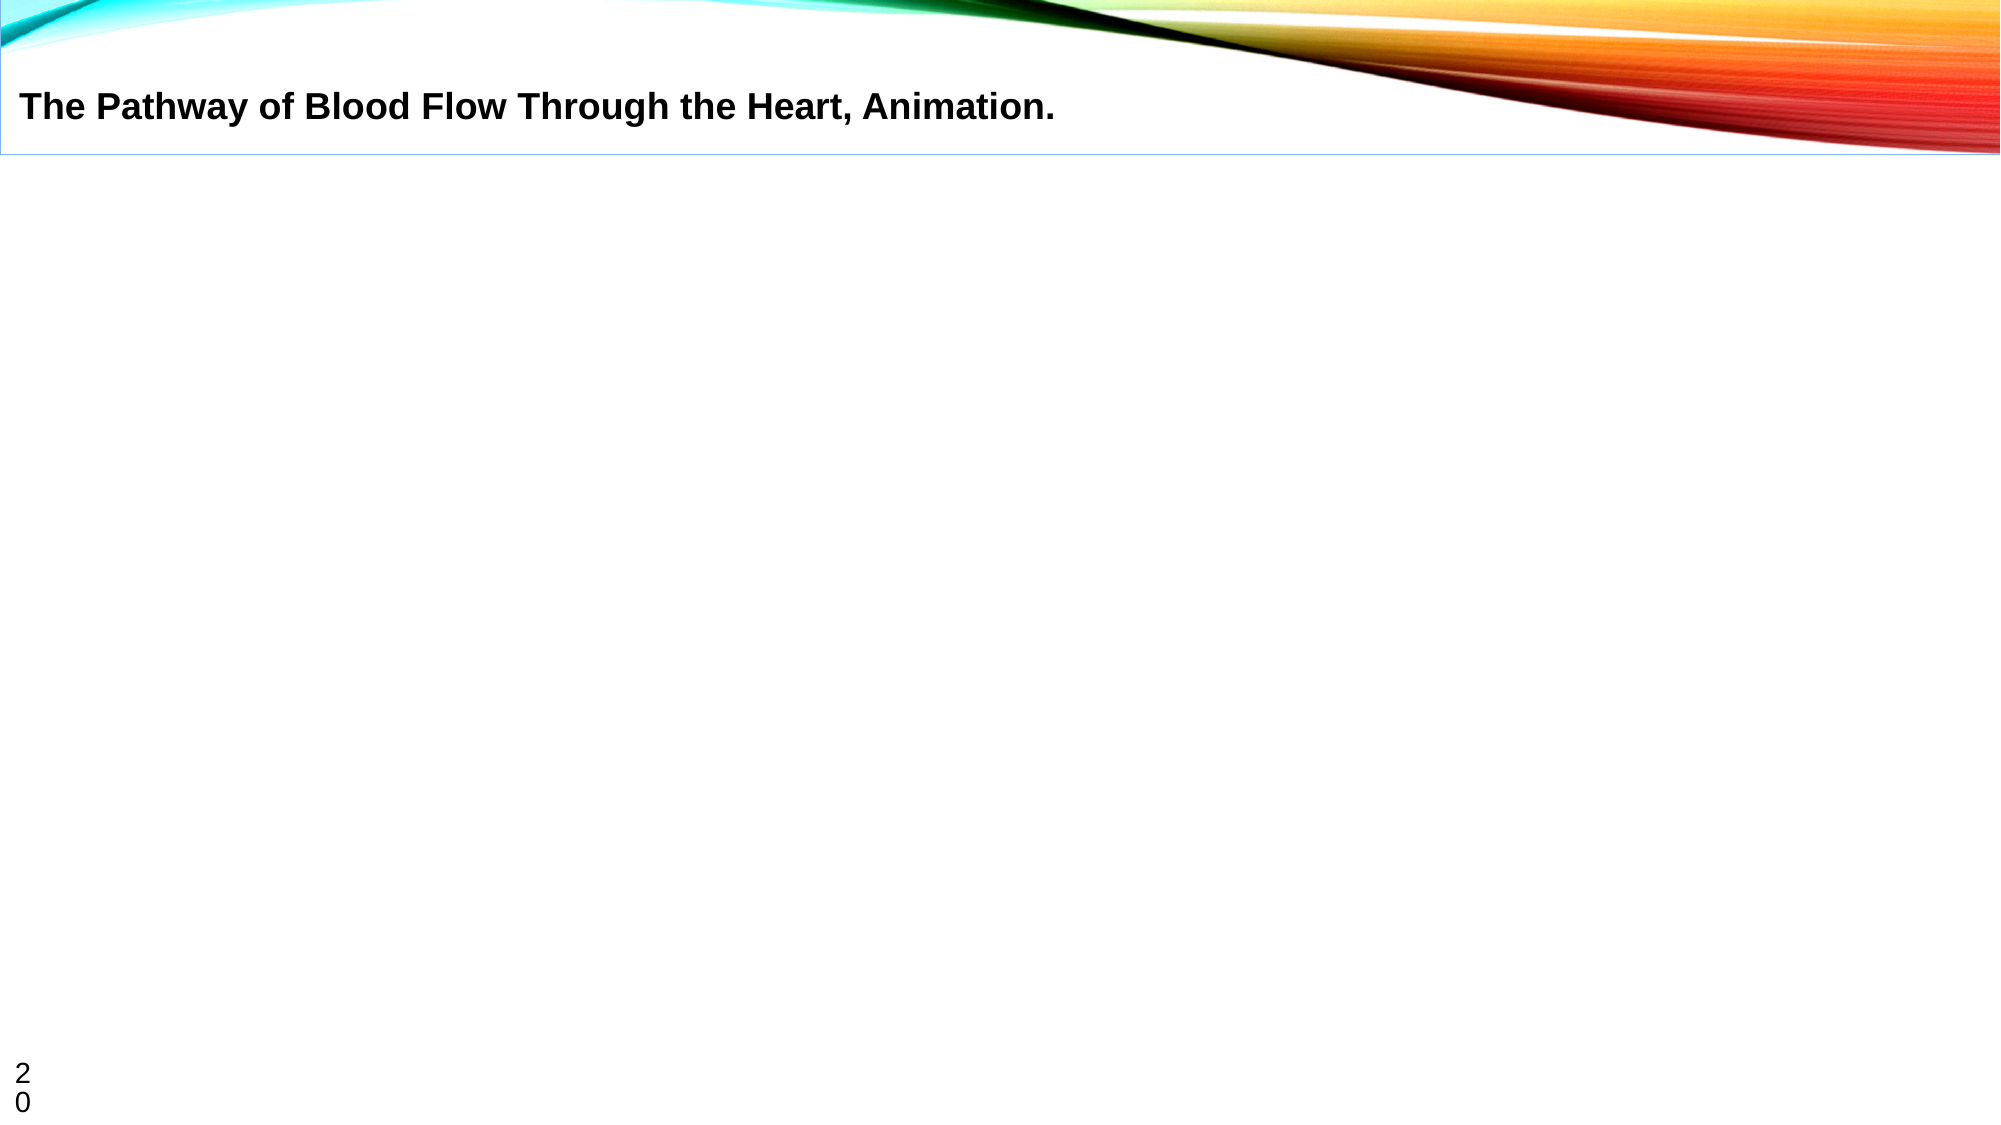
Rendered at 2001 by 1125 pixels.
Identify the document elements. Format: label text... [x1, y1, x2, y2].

slide_number 20 [0, 1046, 63, 1125]
picture [0, 0, 2000, 155]
